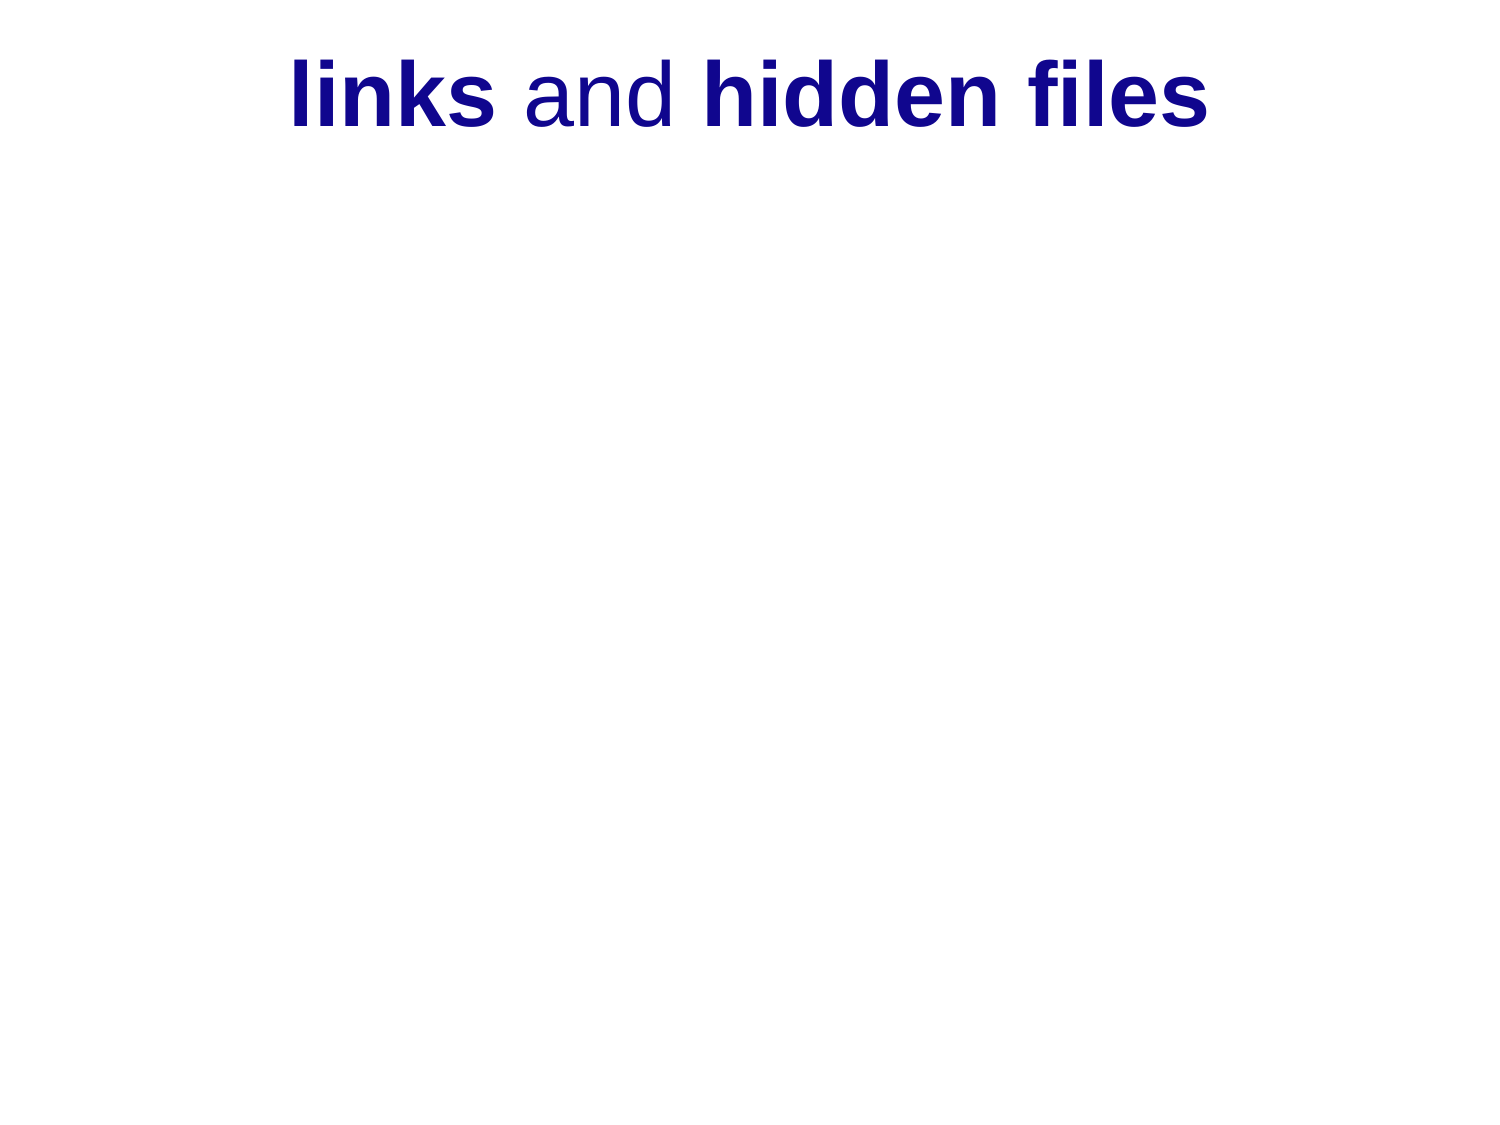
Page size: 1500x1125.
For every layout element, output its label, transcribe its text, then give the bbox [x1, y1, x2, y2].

text_box links and hidden files [0, 33, 1500, 147]
